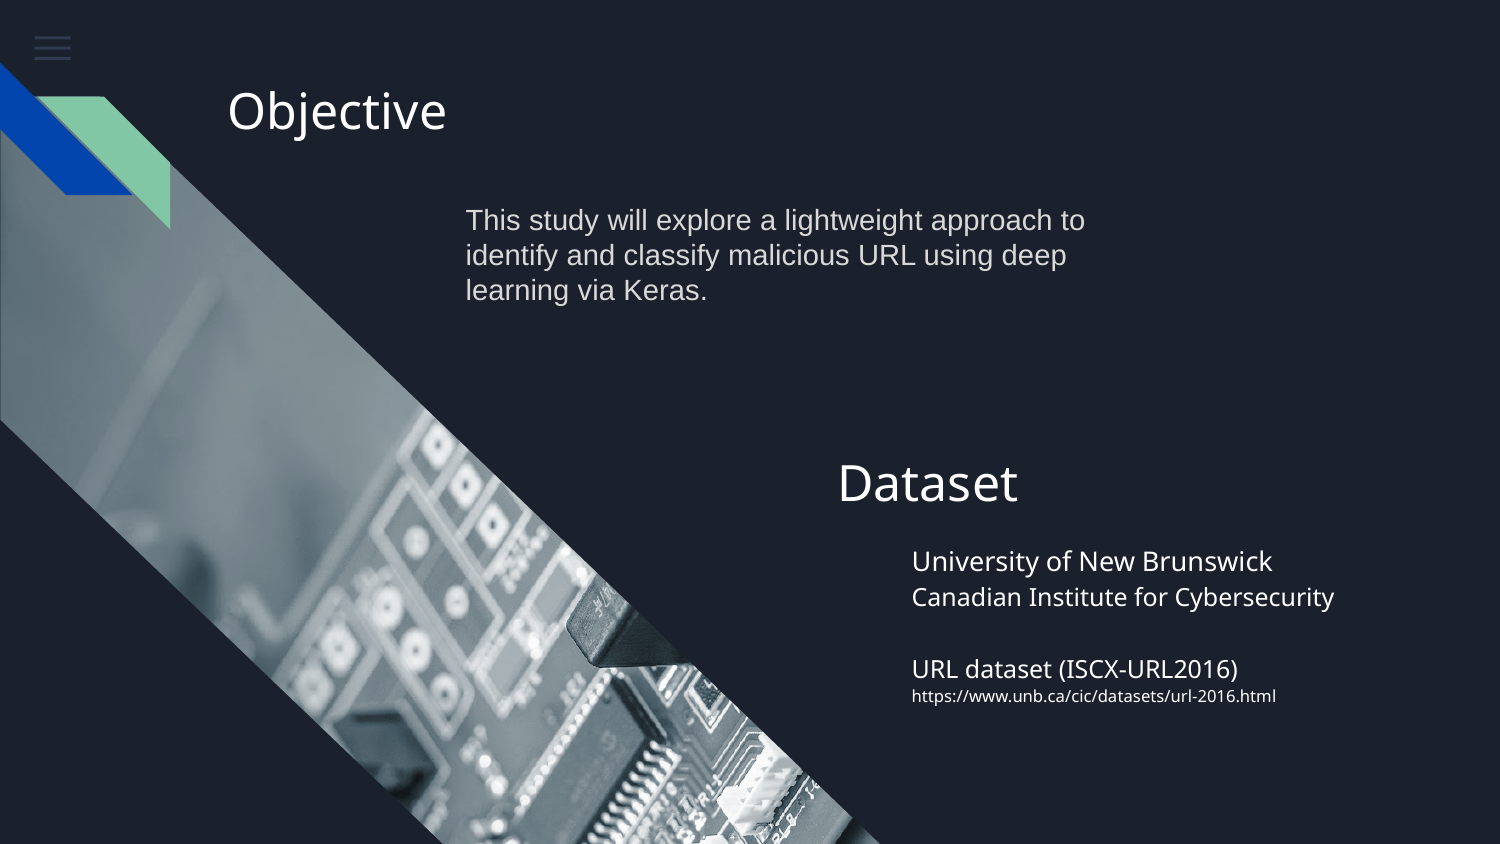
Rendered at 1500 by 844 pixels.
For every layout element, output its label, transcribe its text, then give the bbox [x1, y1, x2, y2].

title Objective [212, 64, 1368, 215]
picture [0, 97, 880, 844]
list University of New Brunswick Canadian Institute for Cybersecurity URL dataset (ISCX-URL2016) https://www.unb.ca/cic/datasets/url-2016.html [896, 524, 1500, 844]
title Dataset [822, 436, 1356, 587]
list This study will explore a lightweight approach to identify and classify malicious URL using deep learning via Keras. [450, 186, 1160, 346]
